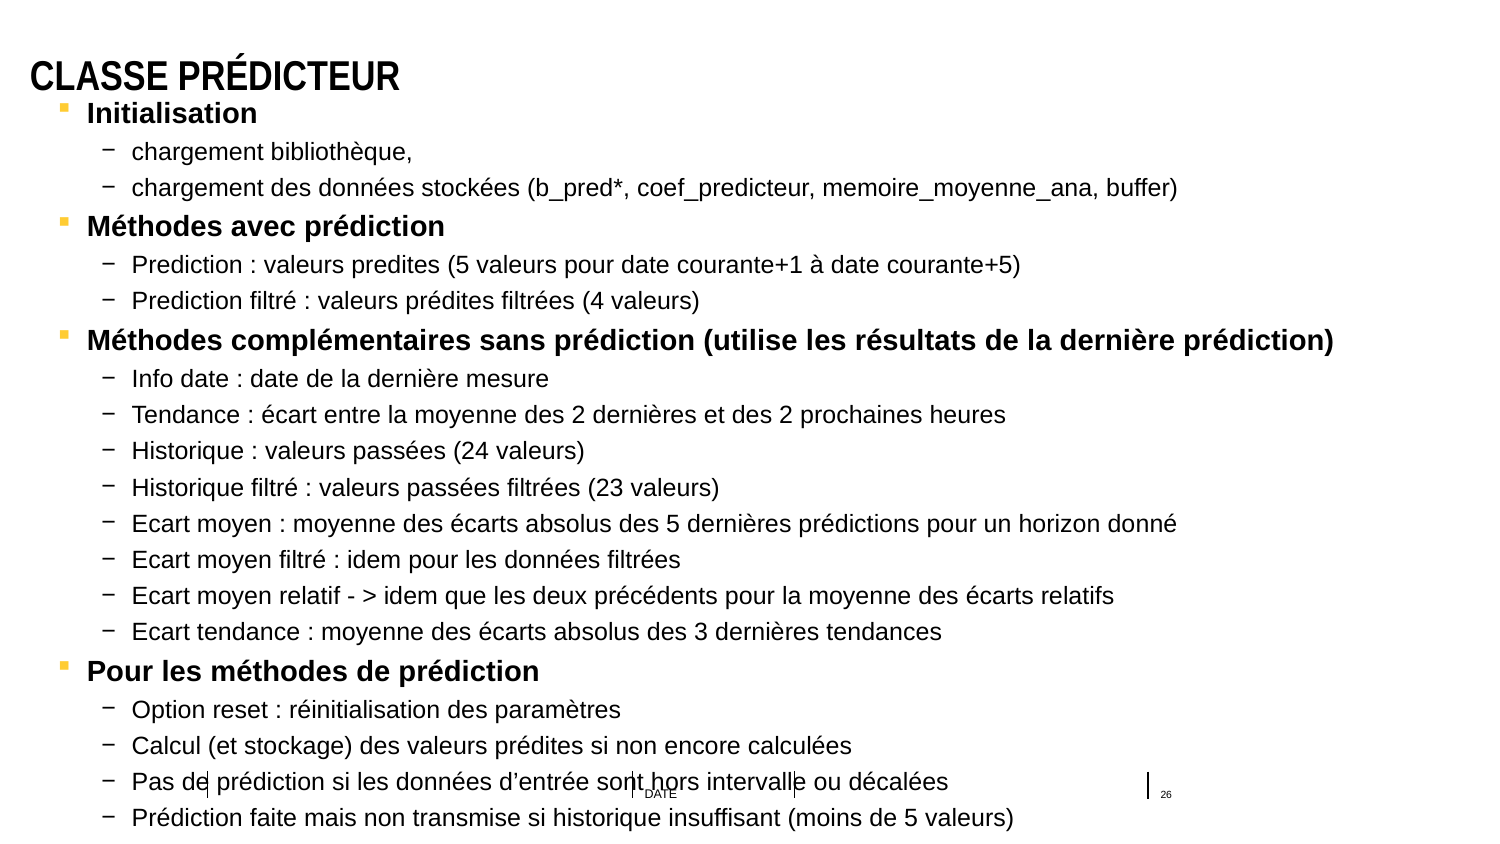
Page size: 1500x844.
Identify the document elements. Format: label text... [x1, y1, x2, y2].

list Initialisation chargement bibliothèque, chargement des données stockées (b_pred*, coef_predicteur, memoire_moyenne_ana, buffer) Méthodes avec prédiction Prediction : valeurs predites (5 valeurs pour date courante+1 à date courante+5) Prediction filtré : valeurs prédites filtrées (4 valeurs) Méthodes complémentaires sans prédiction (utilise les résultats de la dernière prédiction) Info date : date de la dernière mesure Tendance : écart entre la moyenne des 2 dernières et des 2 prochaines heures Historique : valeurs passées (24 valeurs) Historique filtré : valeurs passées filtrées (23 valeurs) Ecart moyen : moyenne des écarts absolus des 5 dernières prédictions pour un horizon donné Ecart moyen filtré : idem pour les données filtrées Ecart moyen relatif - > idem que les deux précédents pour la moyenne des écarts relatifs Ecart tendance : moyenne des écarts absolus des 3 dernières tendances Pour les méthodes de prédiction Option reset : réinitialisation des paramètres Calcul (et stockage) des valeurs prédites si non encore calculées Pas de prédiction si les données d’entrée sont hors intervalle ou décalées Prédiction faite mais non transmise si historique insuffisant (moins de 5 valeurs) [57, 94, 1446, 811]
title Classe prédicteur [29, 48, 1412, 92]
